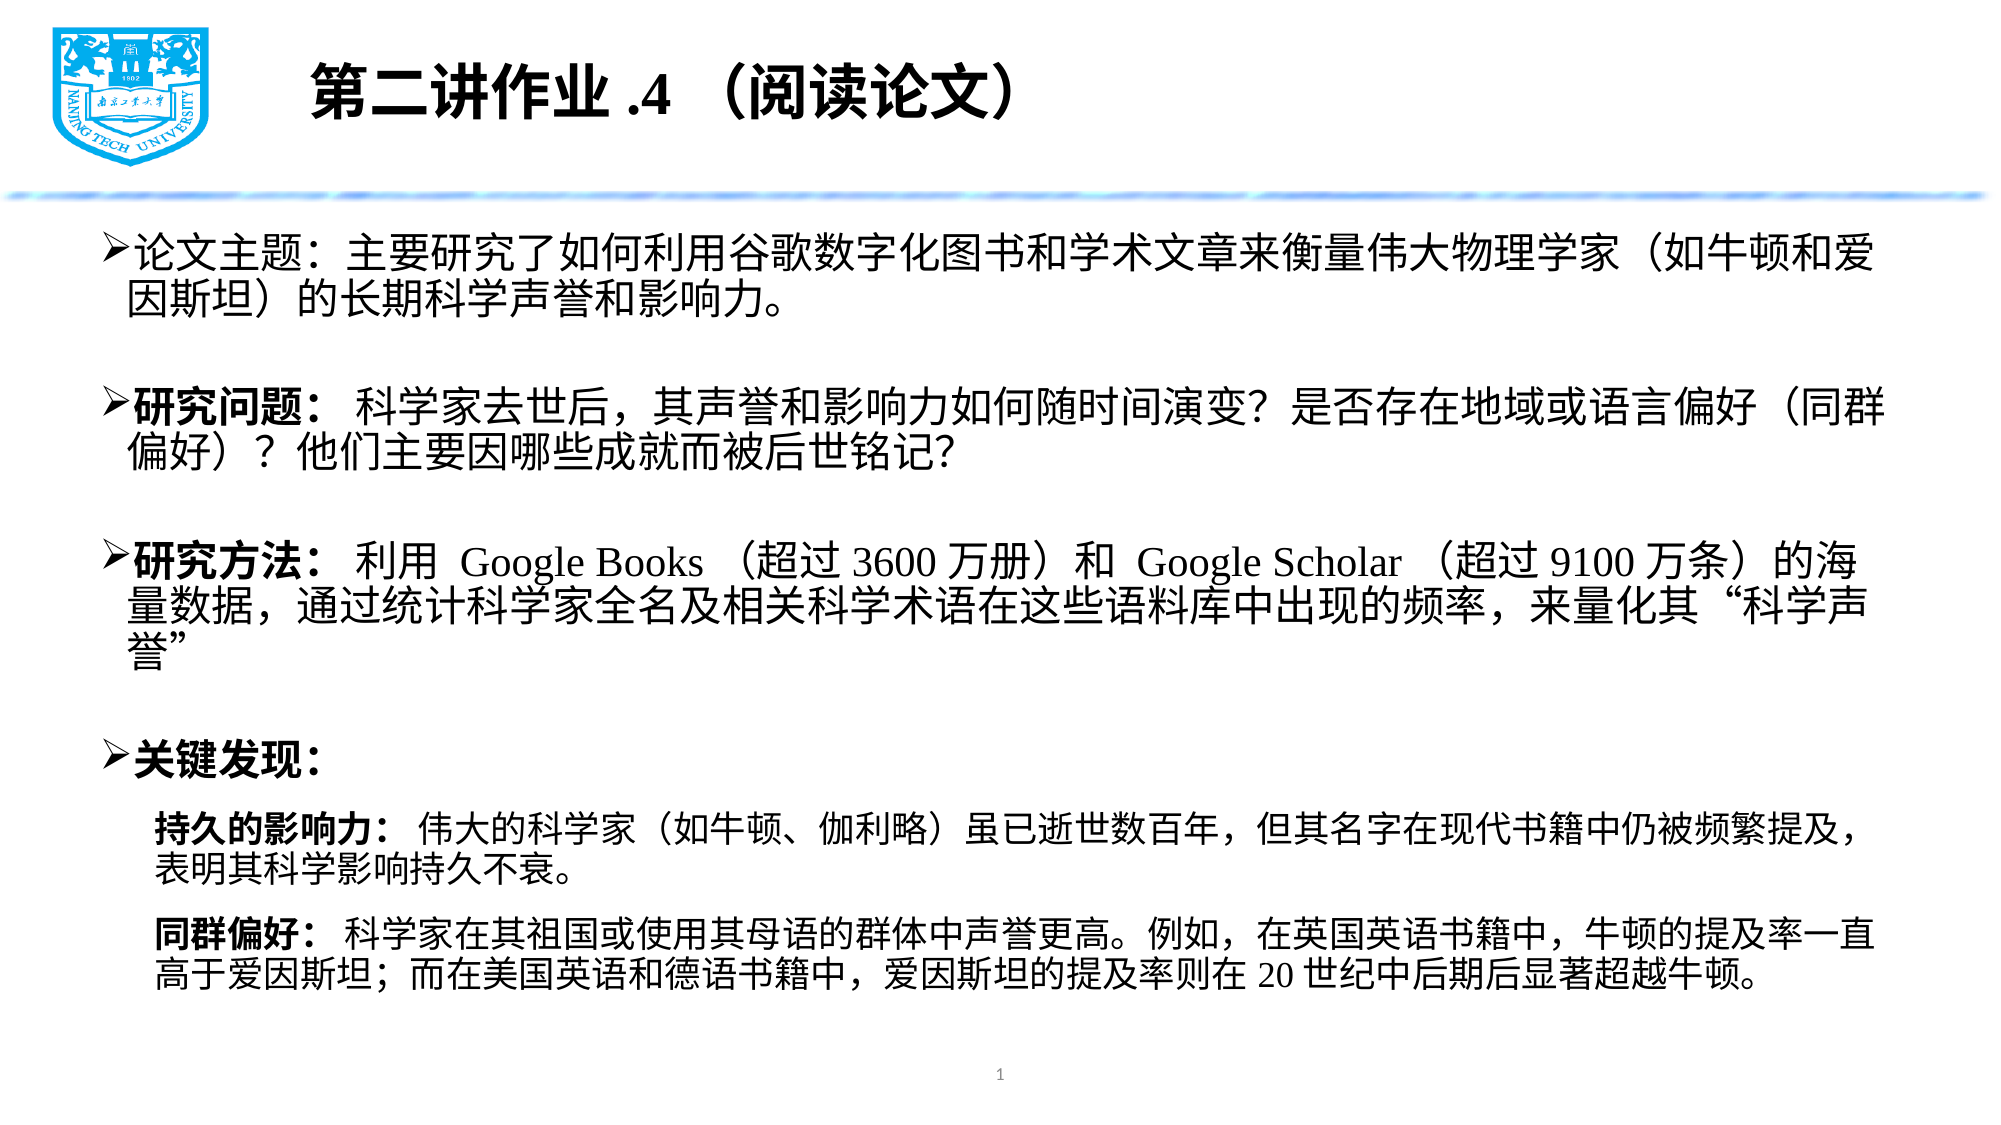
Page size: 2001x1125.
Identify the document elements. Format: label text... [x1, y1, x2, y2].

picture [0, 190, 1996, 203]
list 论文主题：主要研究了如何利用谷歌数字化图书和学术文章来衡量伟大物理学家（如牛顿和爱因斯坦）的长期科学声誉和影响力。 研究问题： 科学家去世后，其声誉和影响力如何随时间演变？是否存在地域或语言偏好（同群偏好）？他们主要因哪些成就而被后世铭记？ 研究方法： 利用 Google Books（超过3600万册）和 Google Scholar（超过9100万条）的海量数据，通过统计科学家全名及相关科学术语在这些语料库中出现的频率，来量化其“科学声誉” 关键发现： 持久的影响力： 伟大的科学家（如牛顿、伽利略）虽已逝世数百年，但其名字在现代书籍中仍被频繁提及，表明其科学影响持久不衰。 同群偏好： 科学家在其祖国或使用其母语的群体中声誉更高。例如，在英国英语书籍中，牛顿的提及率一直高于爱因斯坦；而在美国英语和德语书籍中，爱因斯坦的提及率则在20世纪中后期后显著超越牛顿。 [84, 223, 1912, 1014]
footer 1 [662, 1042, 1338, 1103]
title 第二讲作业.4（阅读论文） [293, 20, 1823, 170]
